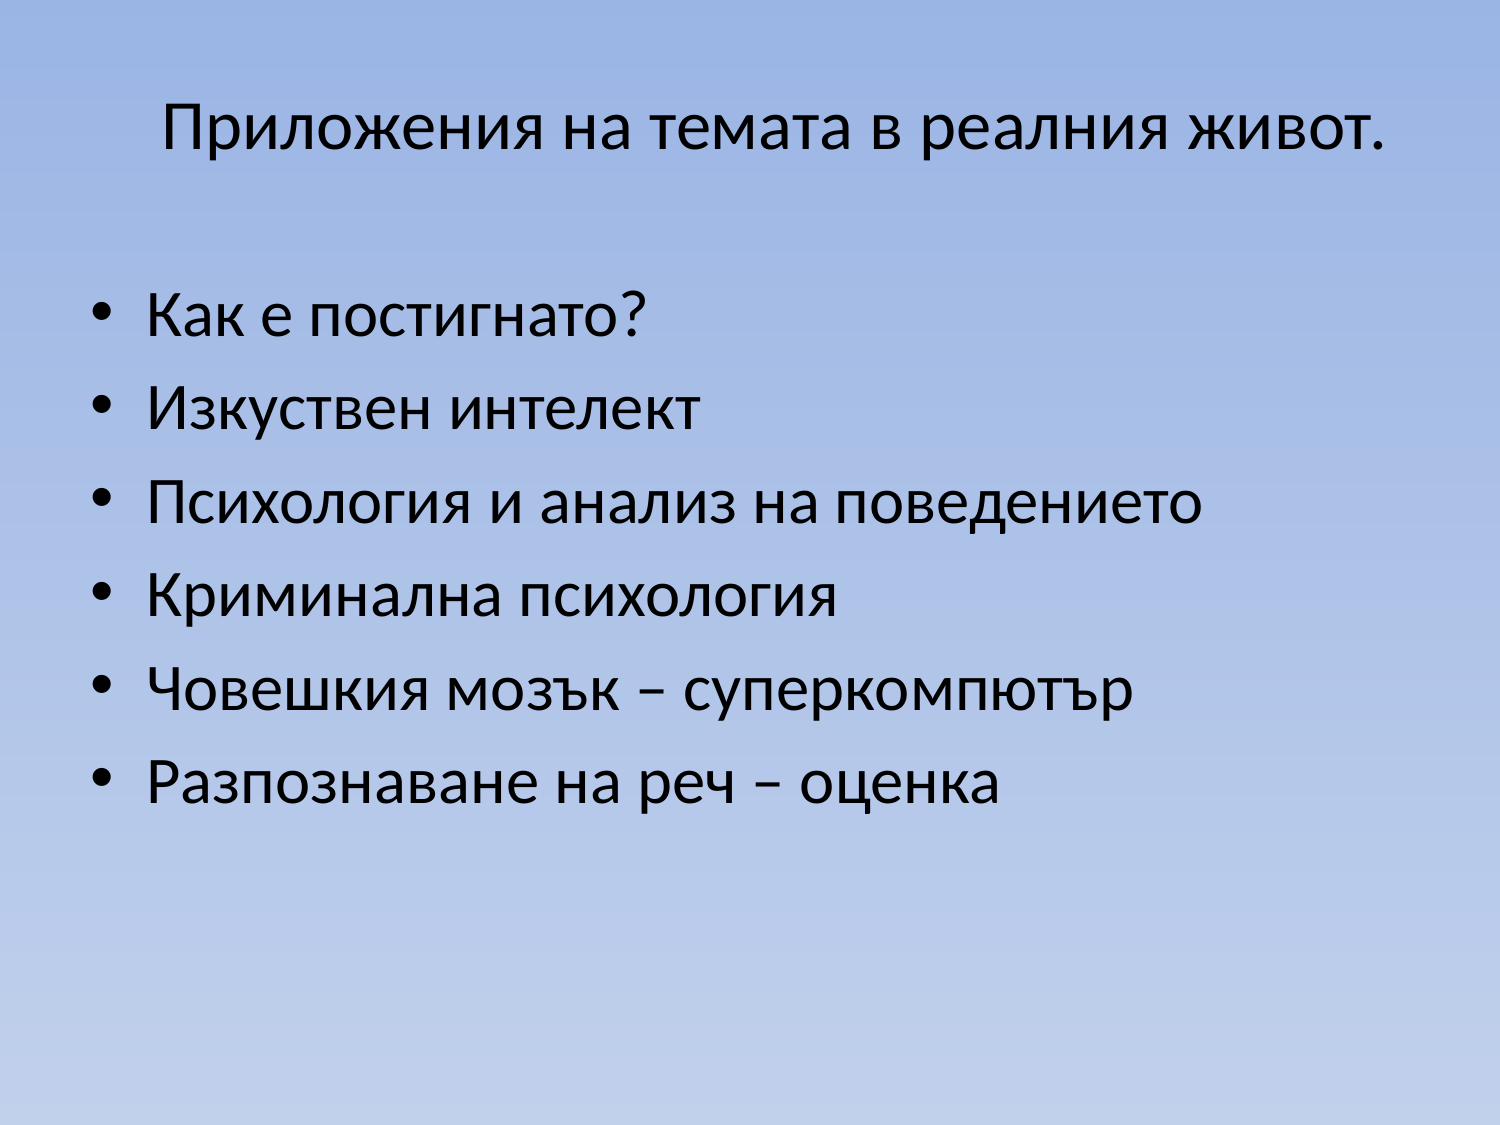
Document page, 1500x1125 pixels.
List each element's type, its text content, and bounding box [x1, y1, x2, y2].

list Как е постигнато? Изкуствен интелект Психология и анализ на поведението Криминална психология Човешкия мозък – суперкомпютър Разпознаване на реч – оценка [75, 262, 1425, 1005]
text_box Приложения на темата в реалния живот. [99, 70, 1450, 258]
